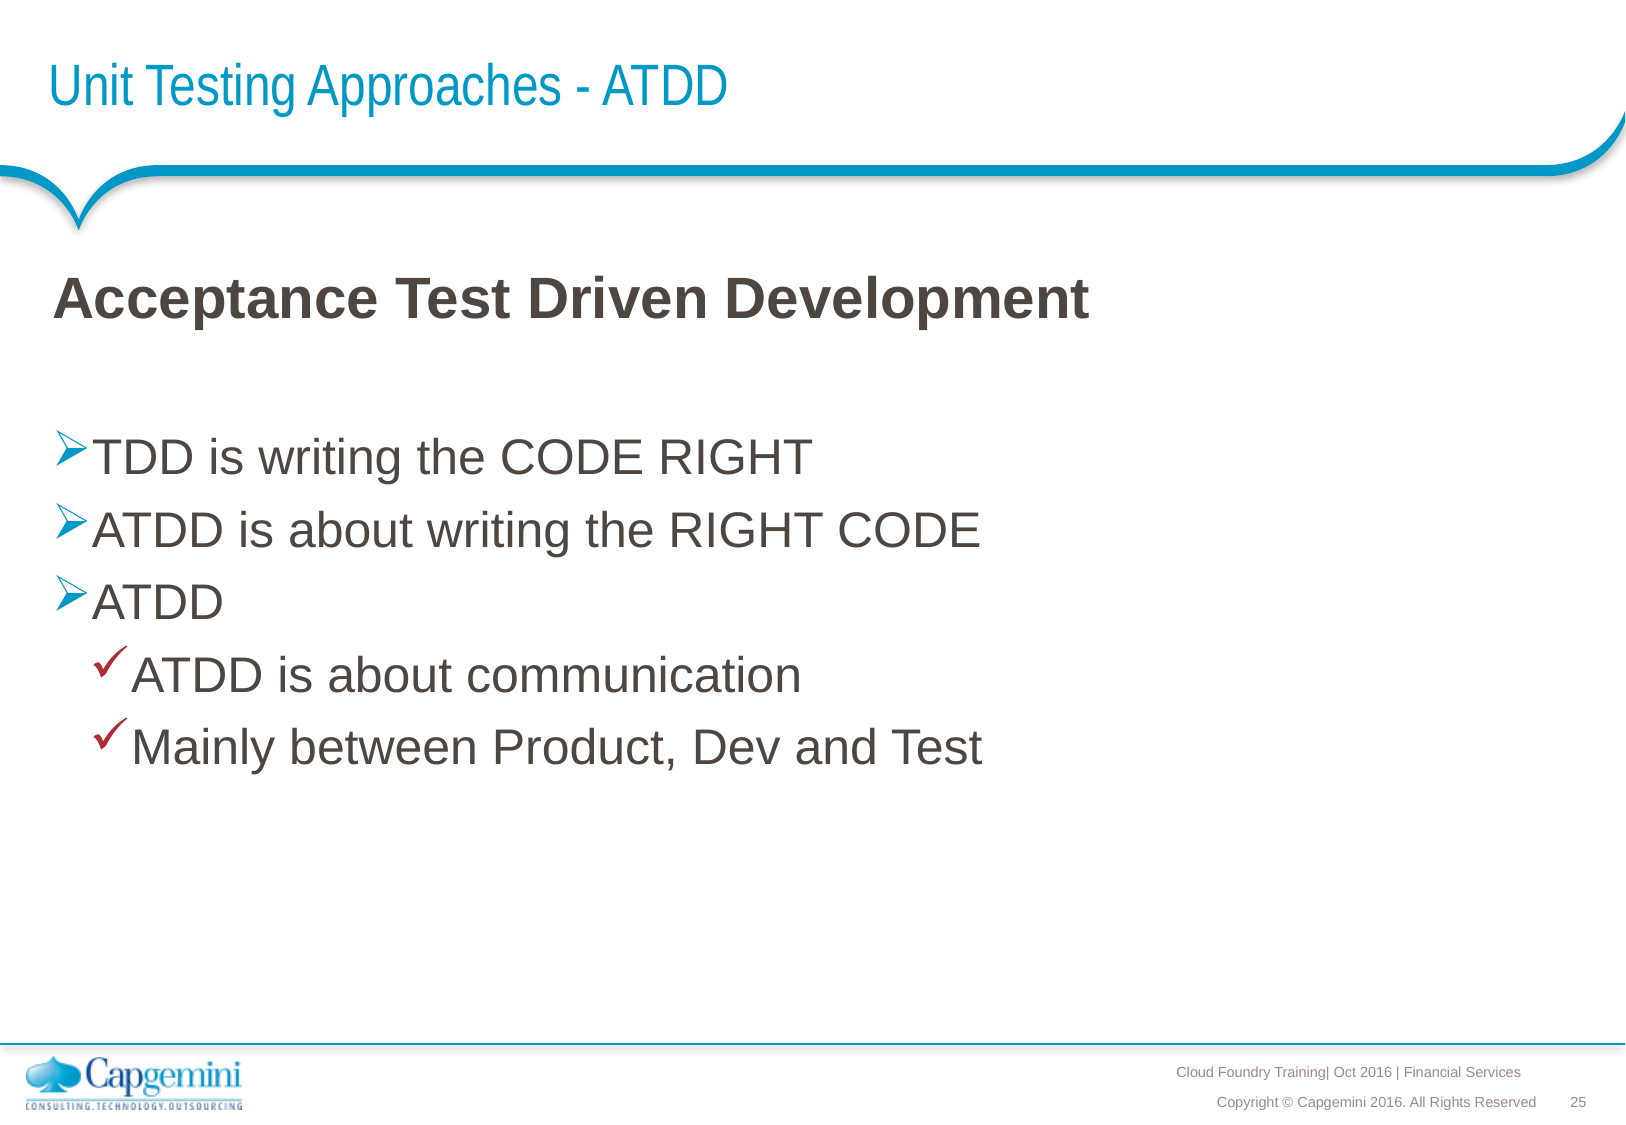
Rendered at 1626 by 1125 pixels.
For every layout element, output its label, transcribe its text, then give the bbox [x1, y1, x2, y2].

list Acceptance Test Driven Development TDD is writing the CODE RIGHT ATDD is about writing the RIGHT CODE ATDD ATDD is about communication Mainly between Product, Dev and Test [52, 247, 1573, 1000]
picture [26, 1056, 242, 1110]
title Unit Testing Approaches - ATDD [0, 0, 1625, 165]
